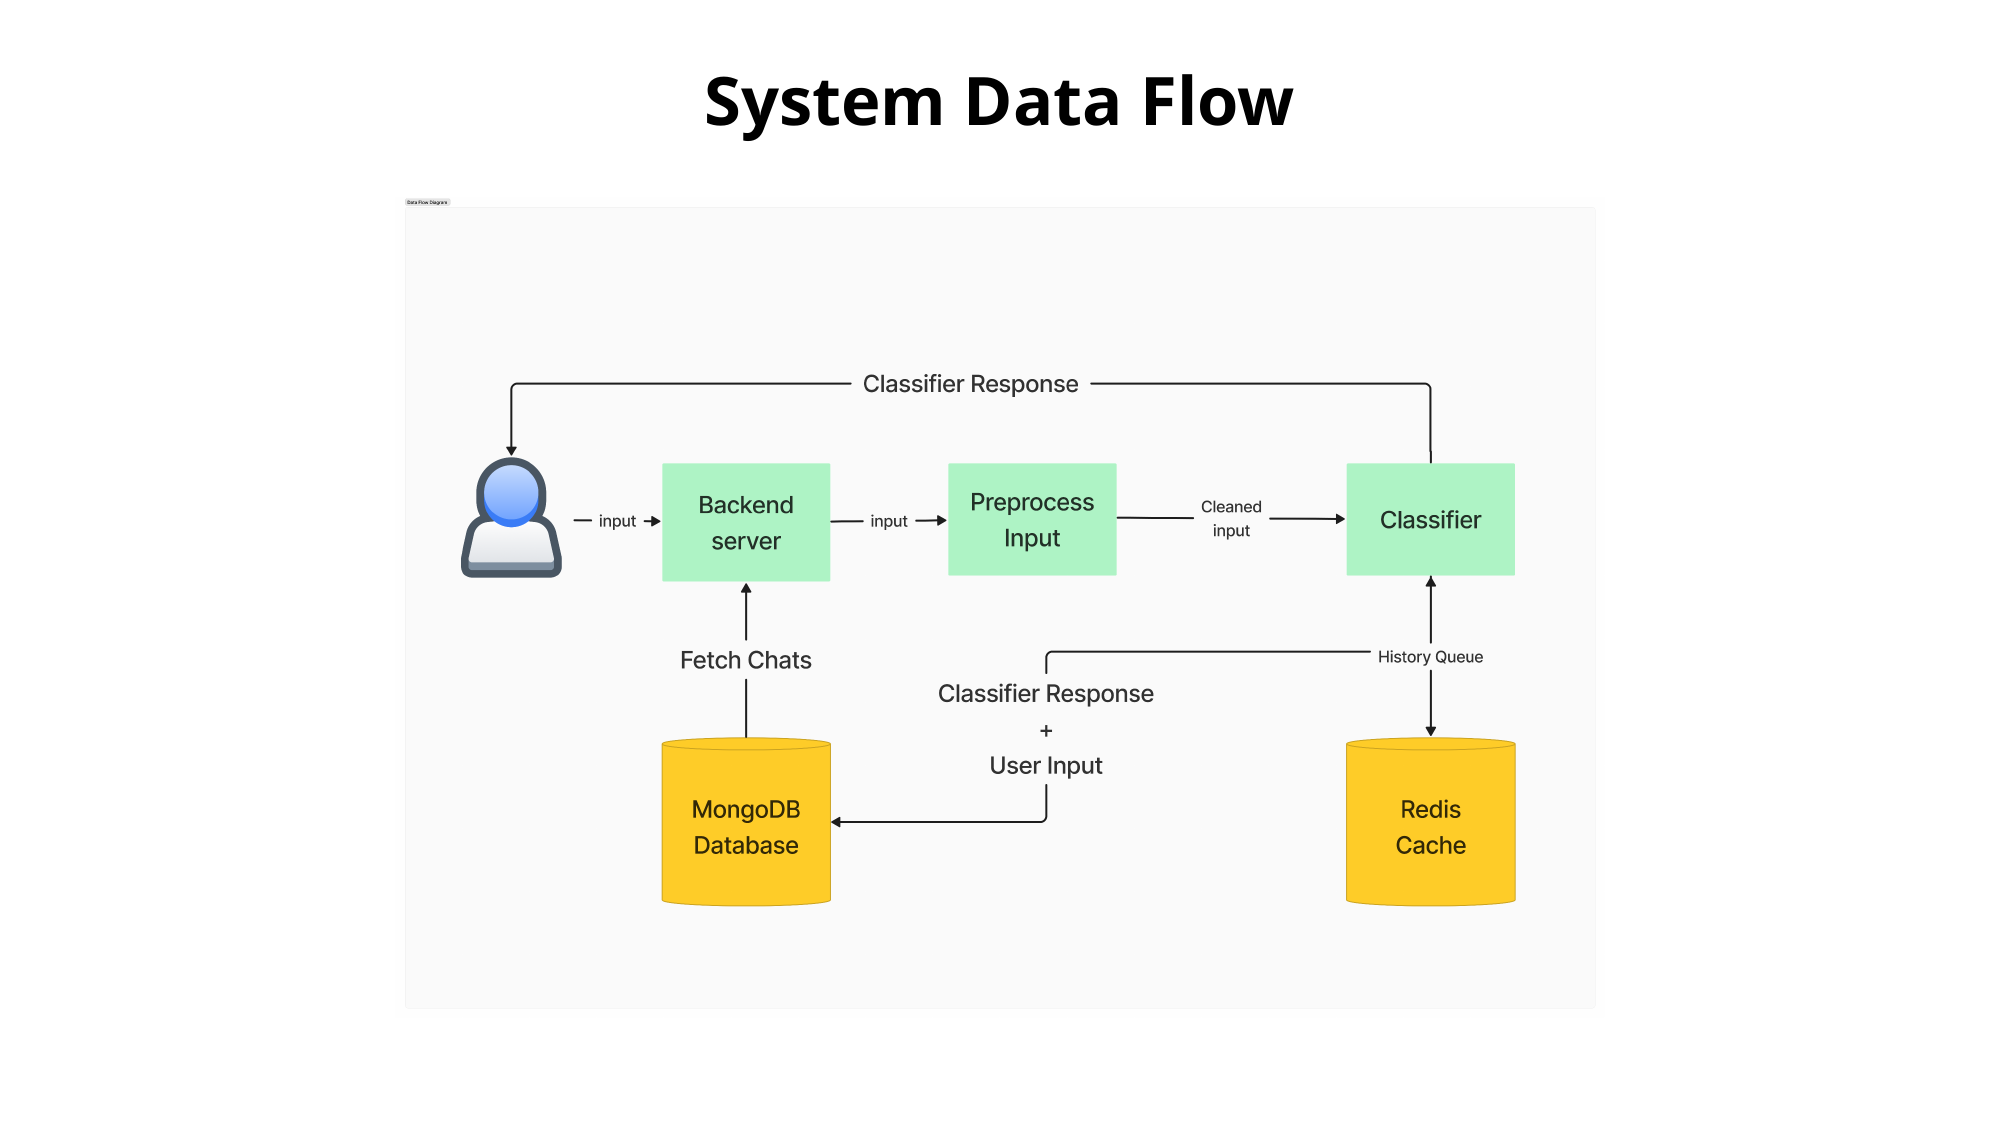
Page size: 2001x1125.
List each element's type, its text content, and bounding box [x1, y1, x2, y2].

title System Data Flow [137, 59, 1863, 148]
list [395, 197, 1605, 1018]
